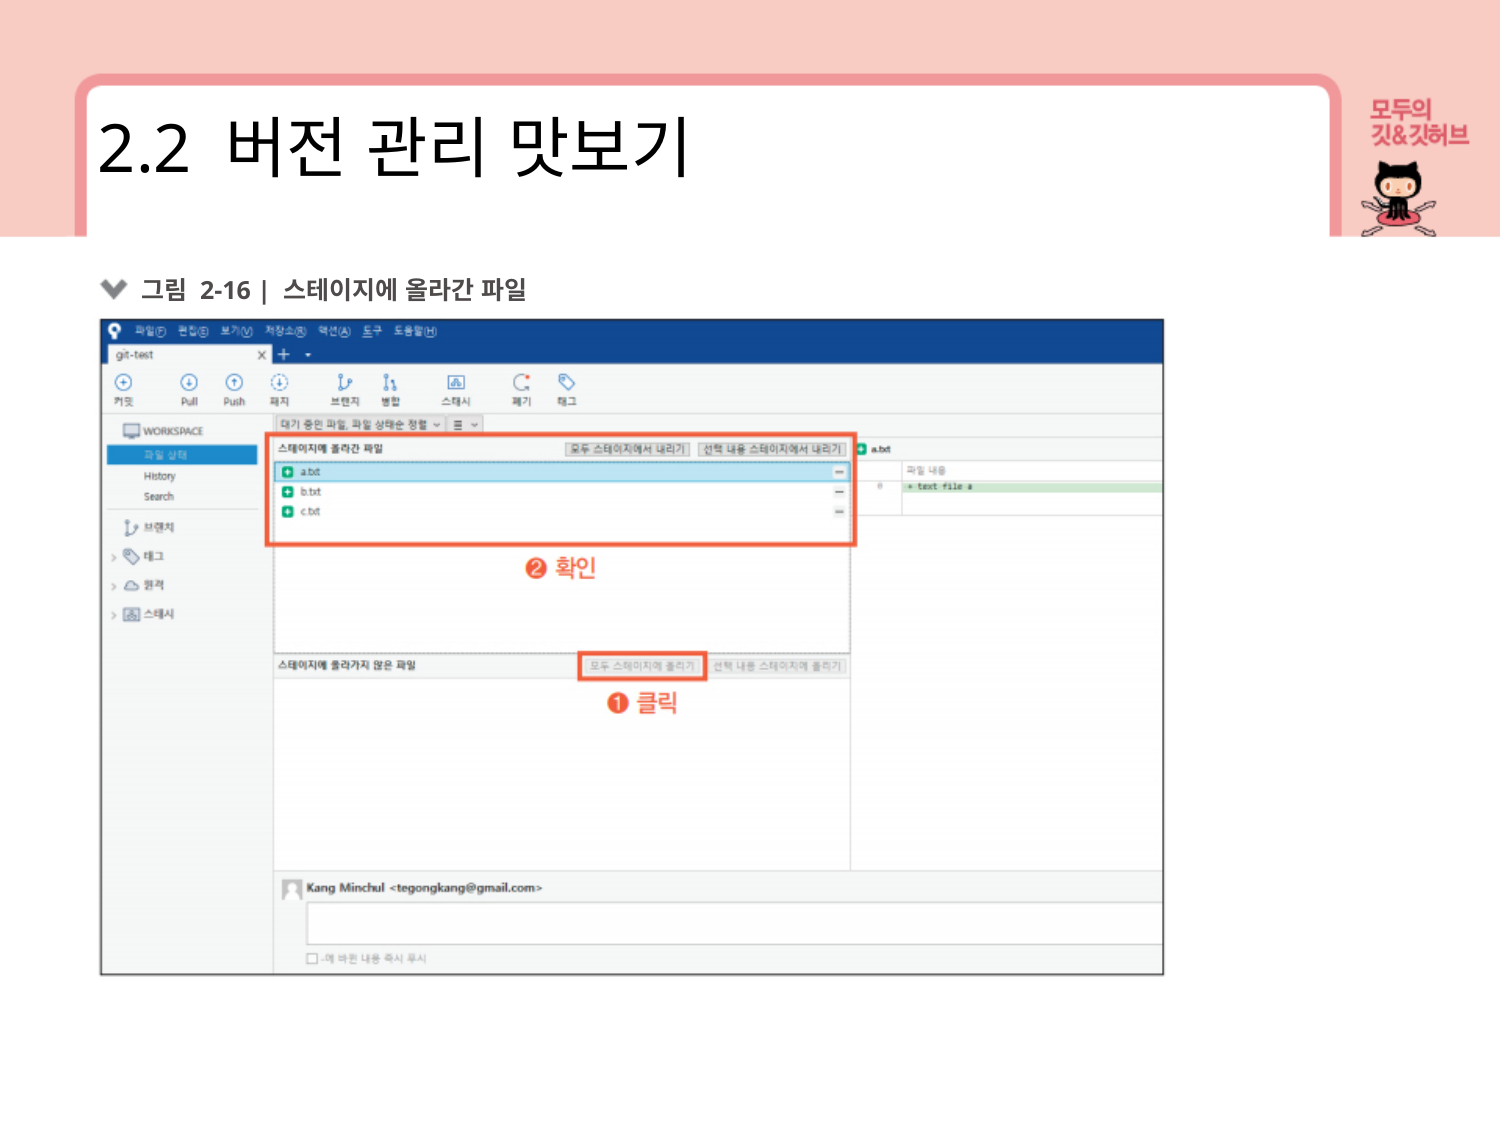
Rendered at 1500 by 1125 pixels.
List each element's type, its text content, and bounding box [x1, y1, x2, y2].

picture [0, 0, 1500, 1125]
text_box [97, 264, 1374, 311]
text_box 2.2 버전 관리 맛보기 [82, 61, 1413, 193]
